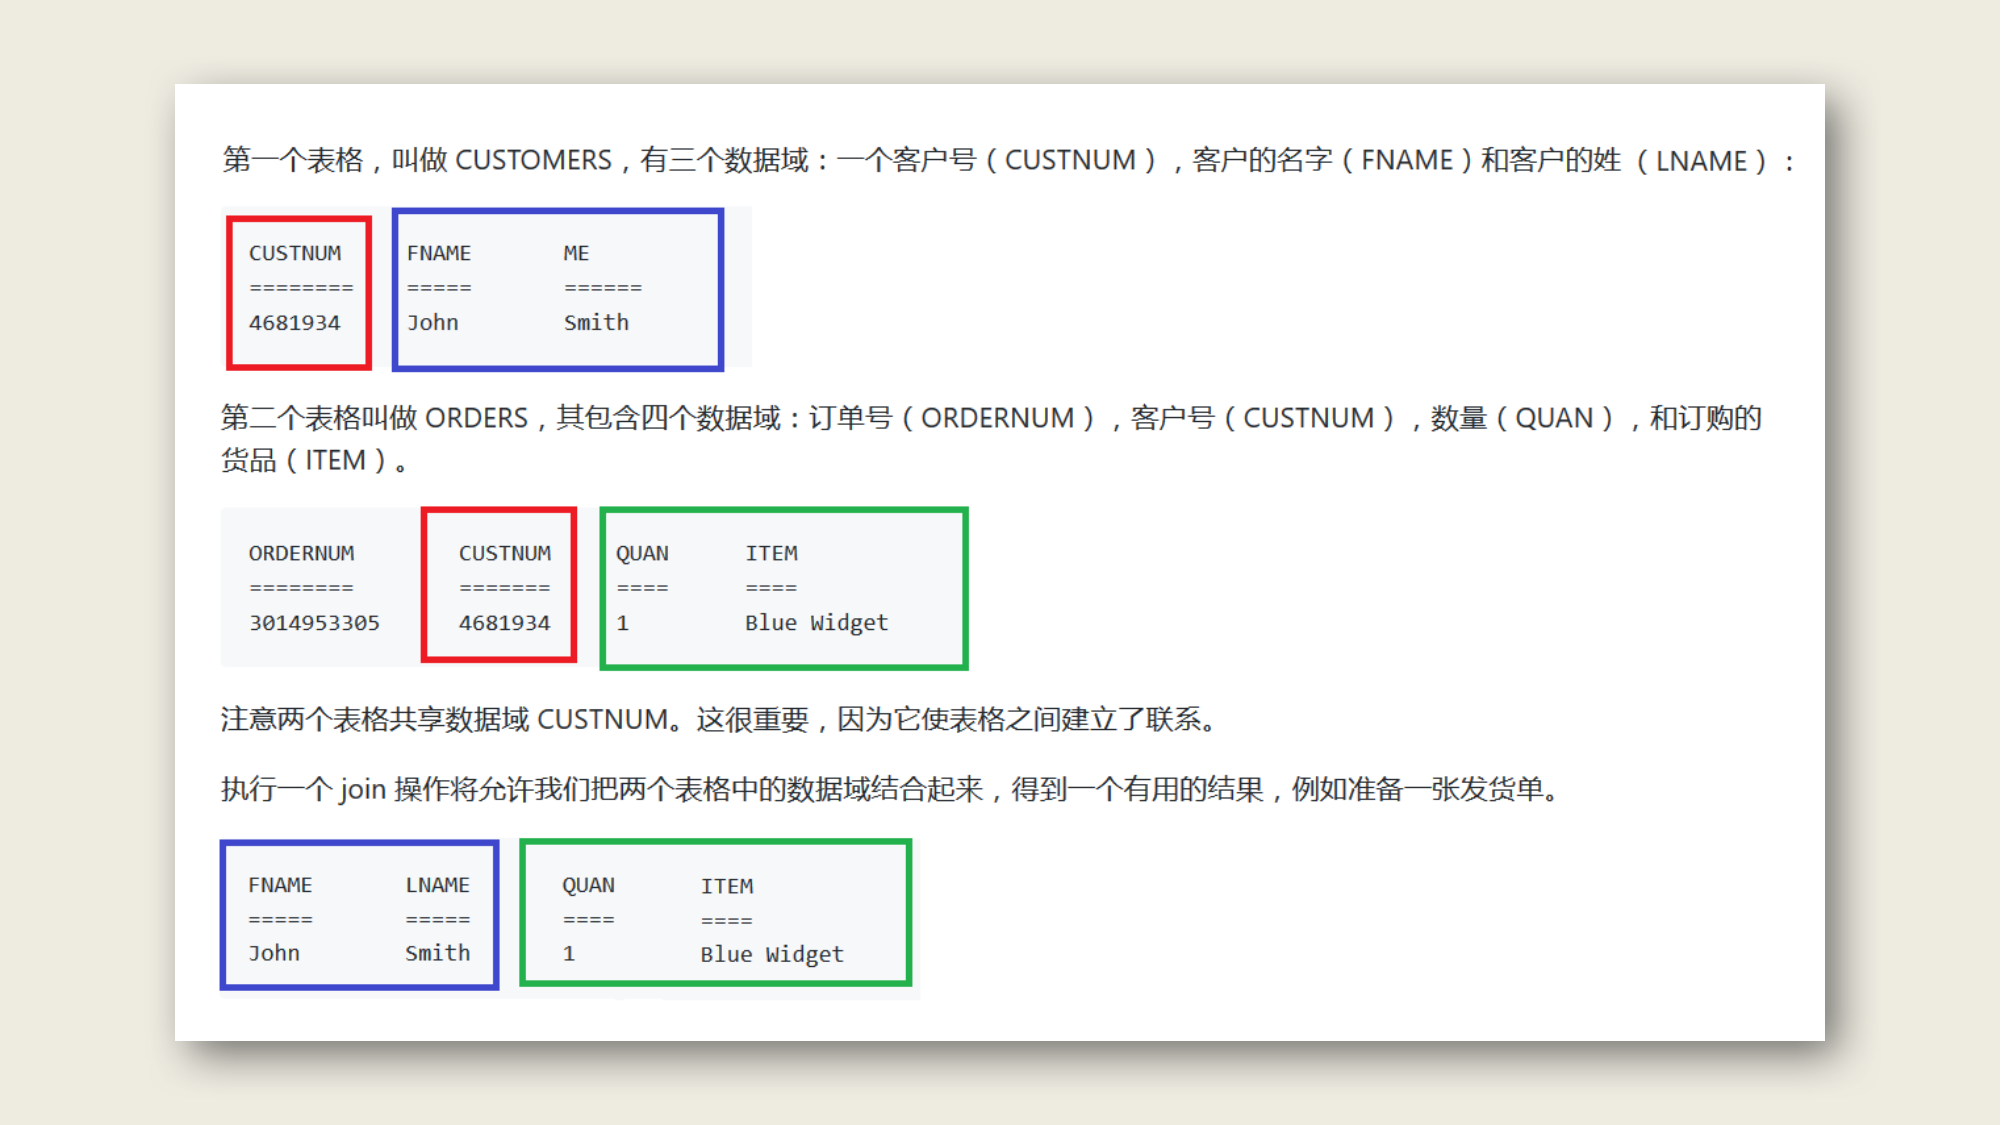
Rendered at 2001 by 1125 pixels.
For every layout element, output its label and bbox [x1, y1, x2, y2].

picture [175, 84, 1825, 1041]
